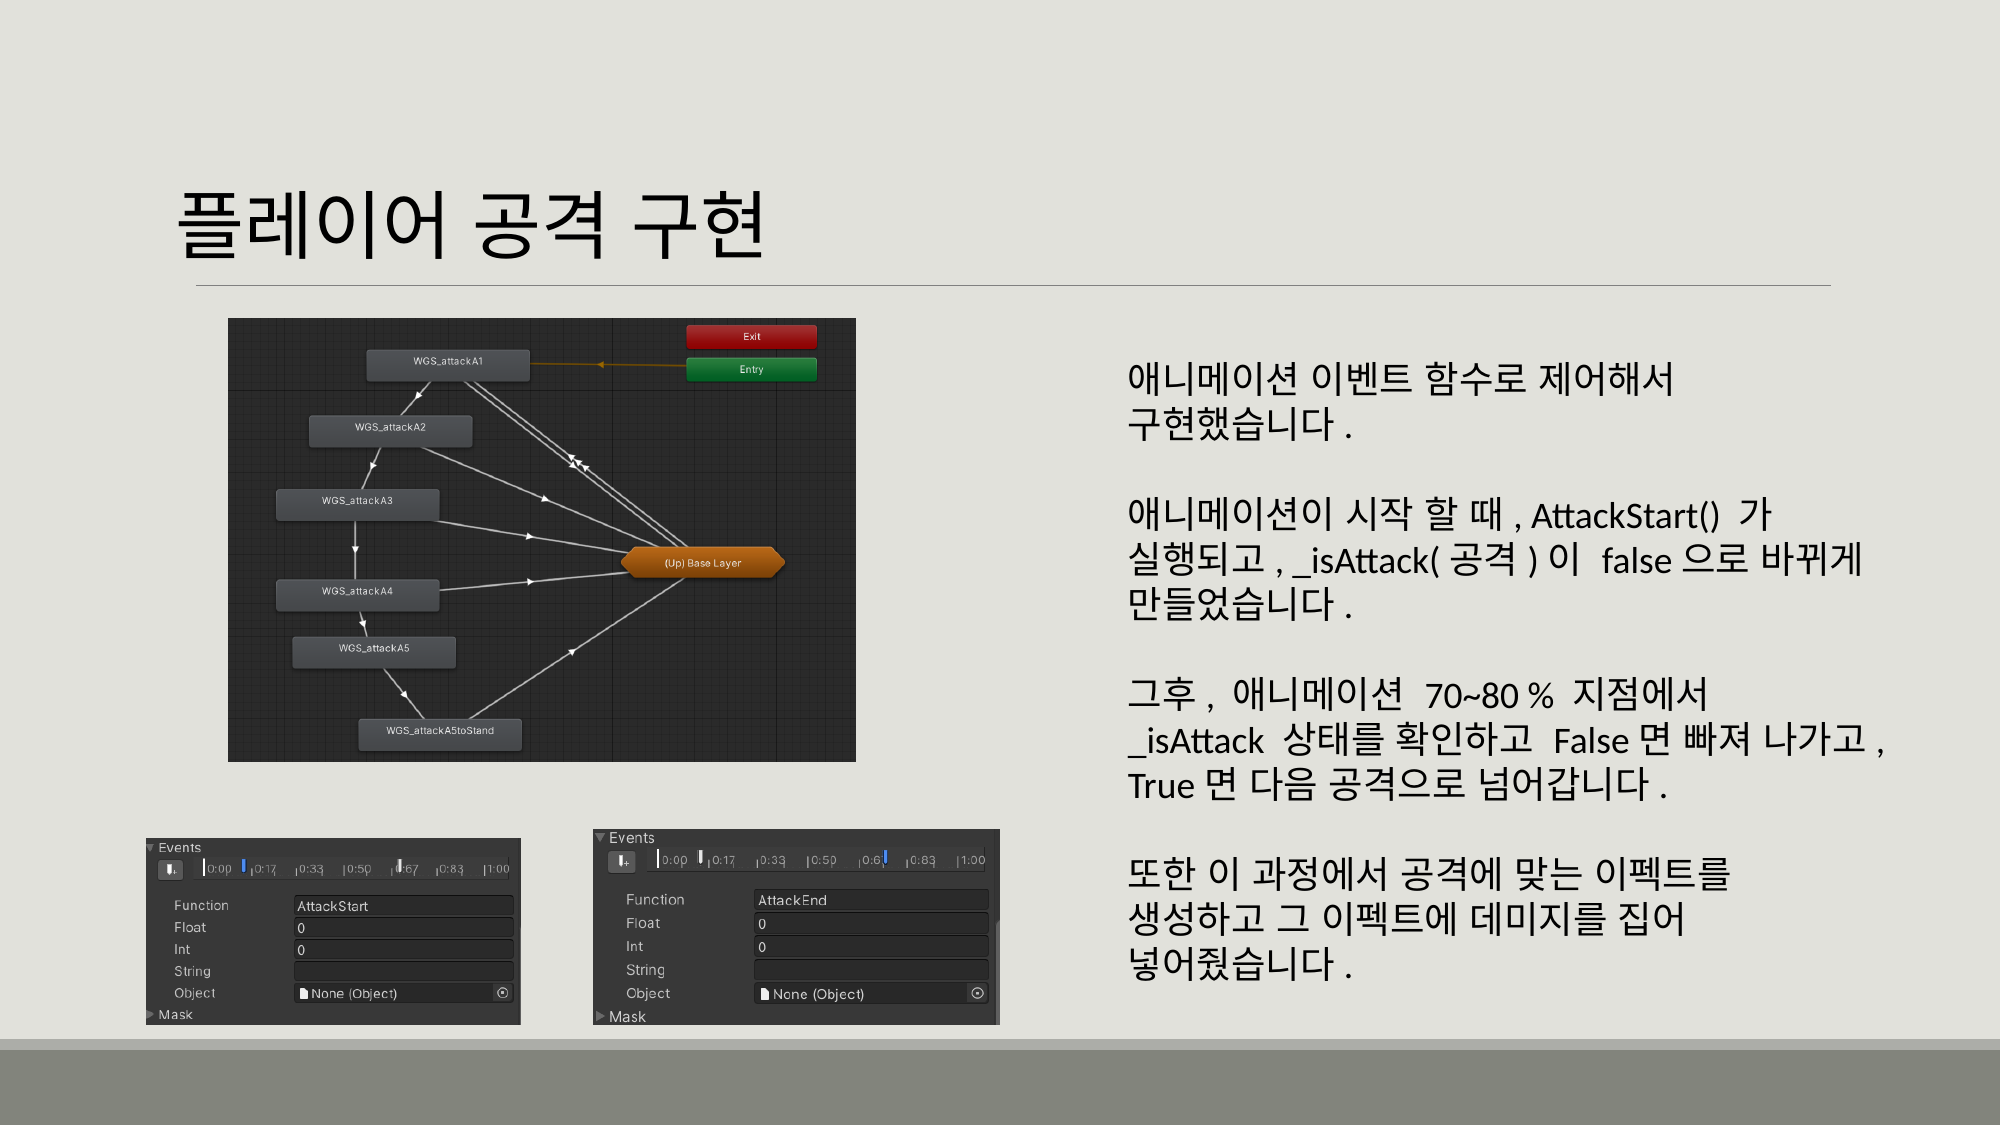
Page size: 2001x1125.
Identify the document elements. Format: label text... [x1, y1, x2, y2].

text_box 애니메이션 이벤트 함수로 제어해서 구현했습니다. 애니메이션이 시작 할 때, AttackStart() 가 실행되고, _isAttack(공격)이 false으로 바뀌게 만들었습니다. 그후, 애니메이션 70~80 % 지점에서 _isAttack 상태를 확인하고 False면 빠져 나가고, True면 다음 공격으로 넘어갑니다. 또한 이 과정에서 공격에 맞는 이펙트를 생성하고 그 이펙트에 데미지를 집어 넣어줬습니다. [1113, 348, 1890, 994]
picture [228, 317, 857, 763]
picture [146, 838, 522, 1026]
text_box 플레이어 공격 구현 [160, 170, 1190, 276]
picture [592, 829, 1001, 1026]
